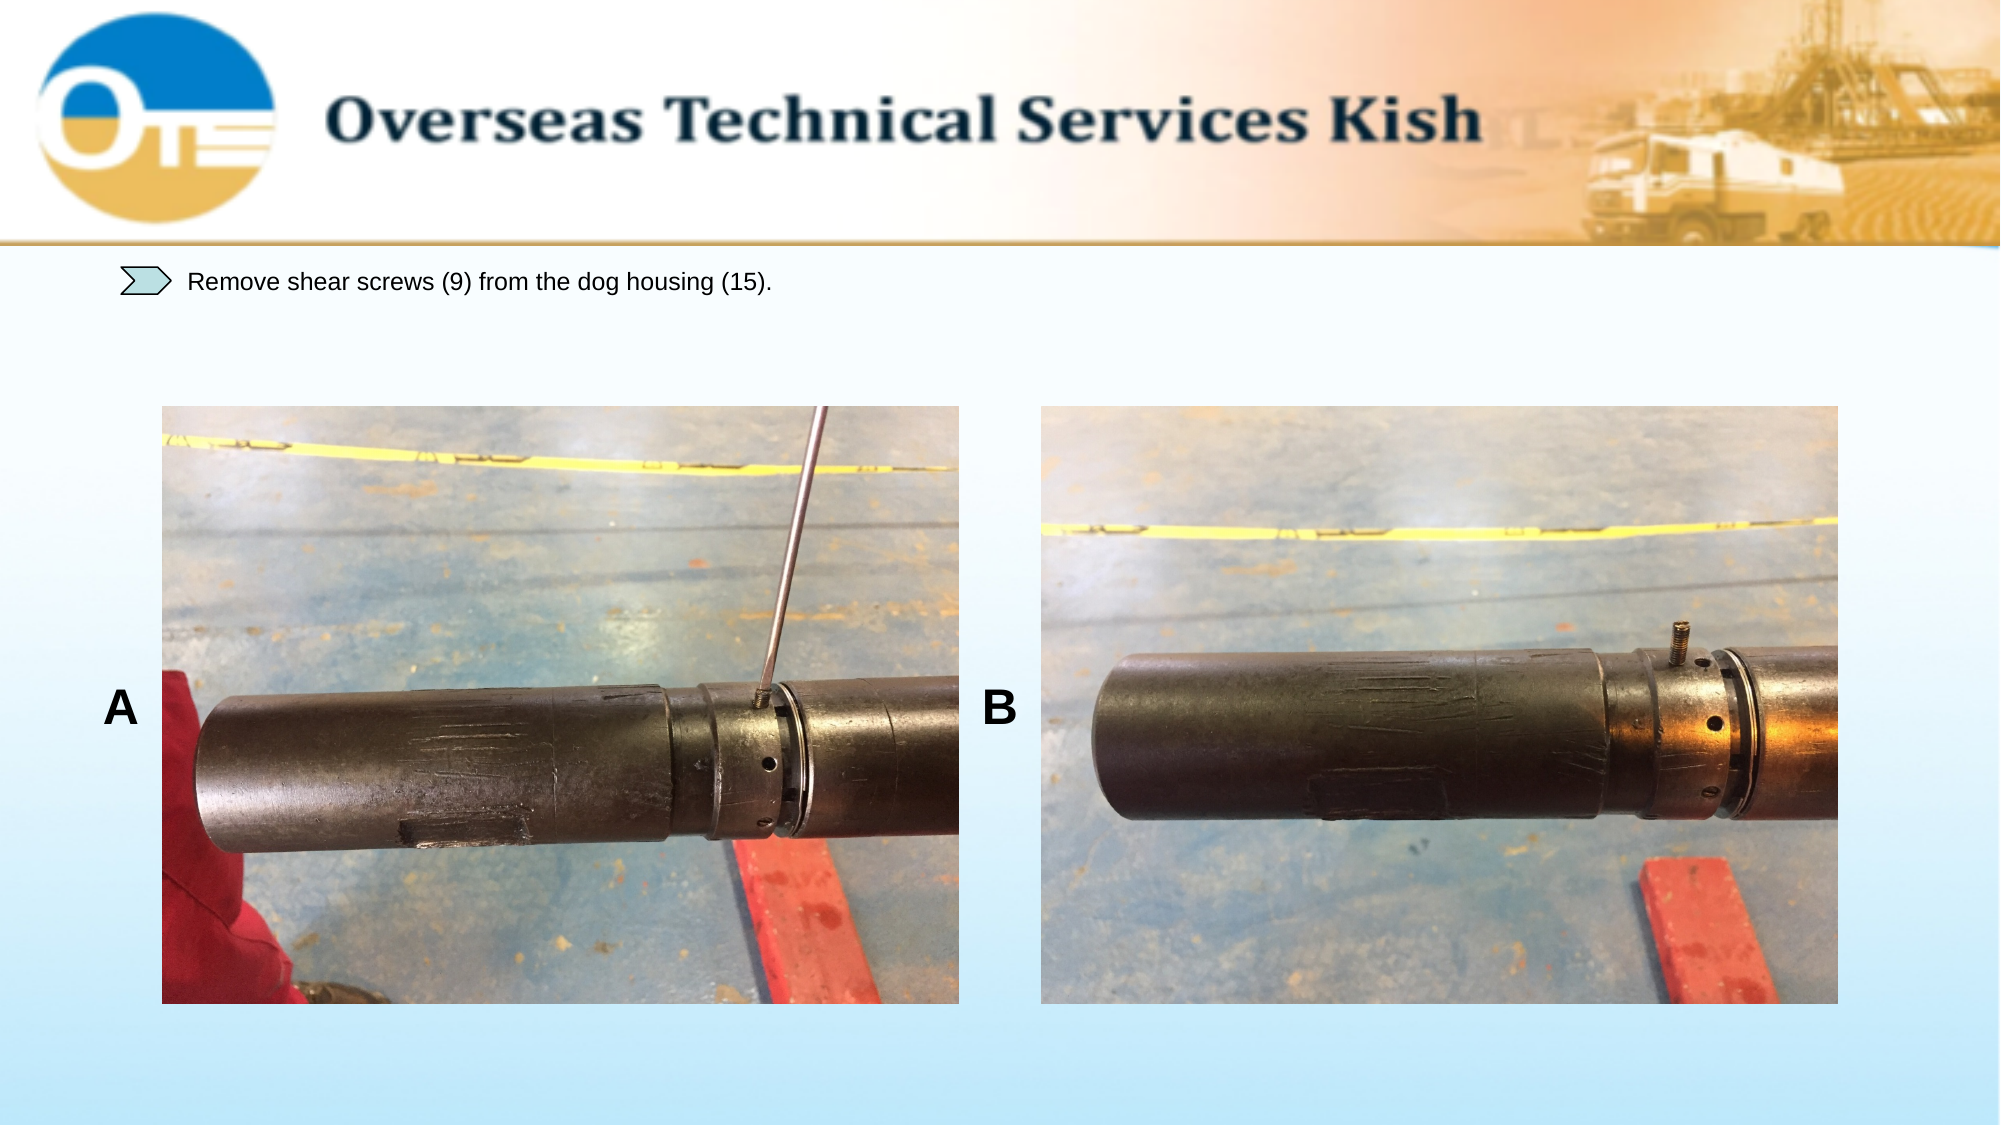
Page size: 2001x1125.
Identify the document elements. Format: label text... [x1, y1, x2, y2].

text_box A [88, 666, 154, 742]
text_box [121, 267, 172, 295]
text_box Remove shear screws (9) from the dog housing (15). [172, 257, 790, 303]
picture [0, 0, 2001, 1125]
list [1041, 405, 1838, 1004]
text_box B [967, 666, 1033, 742]
